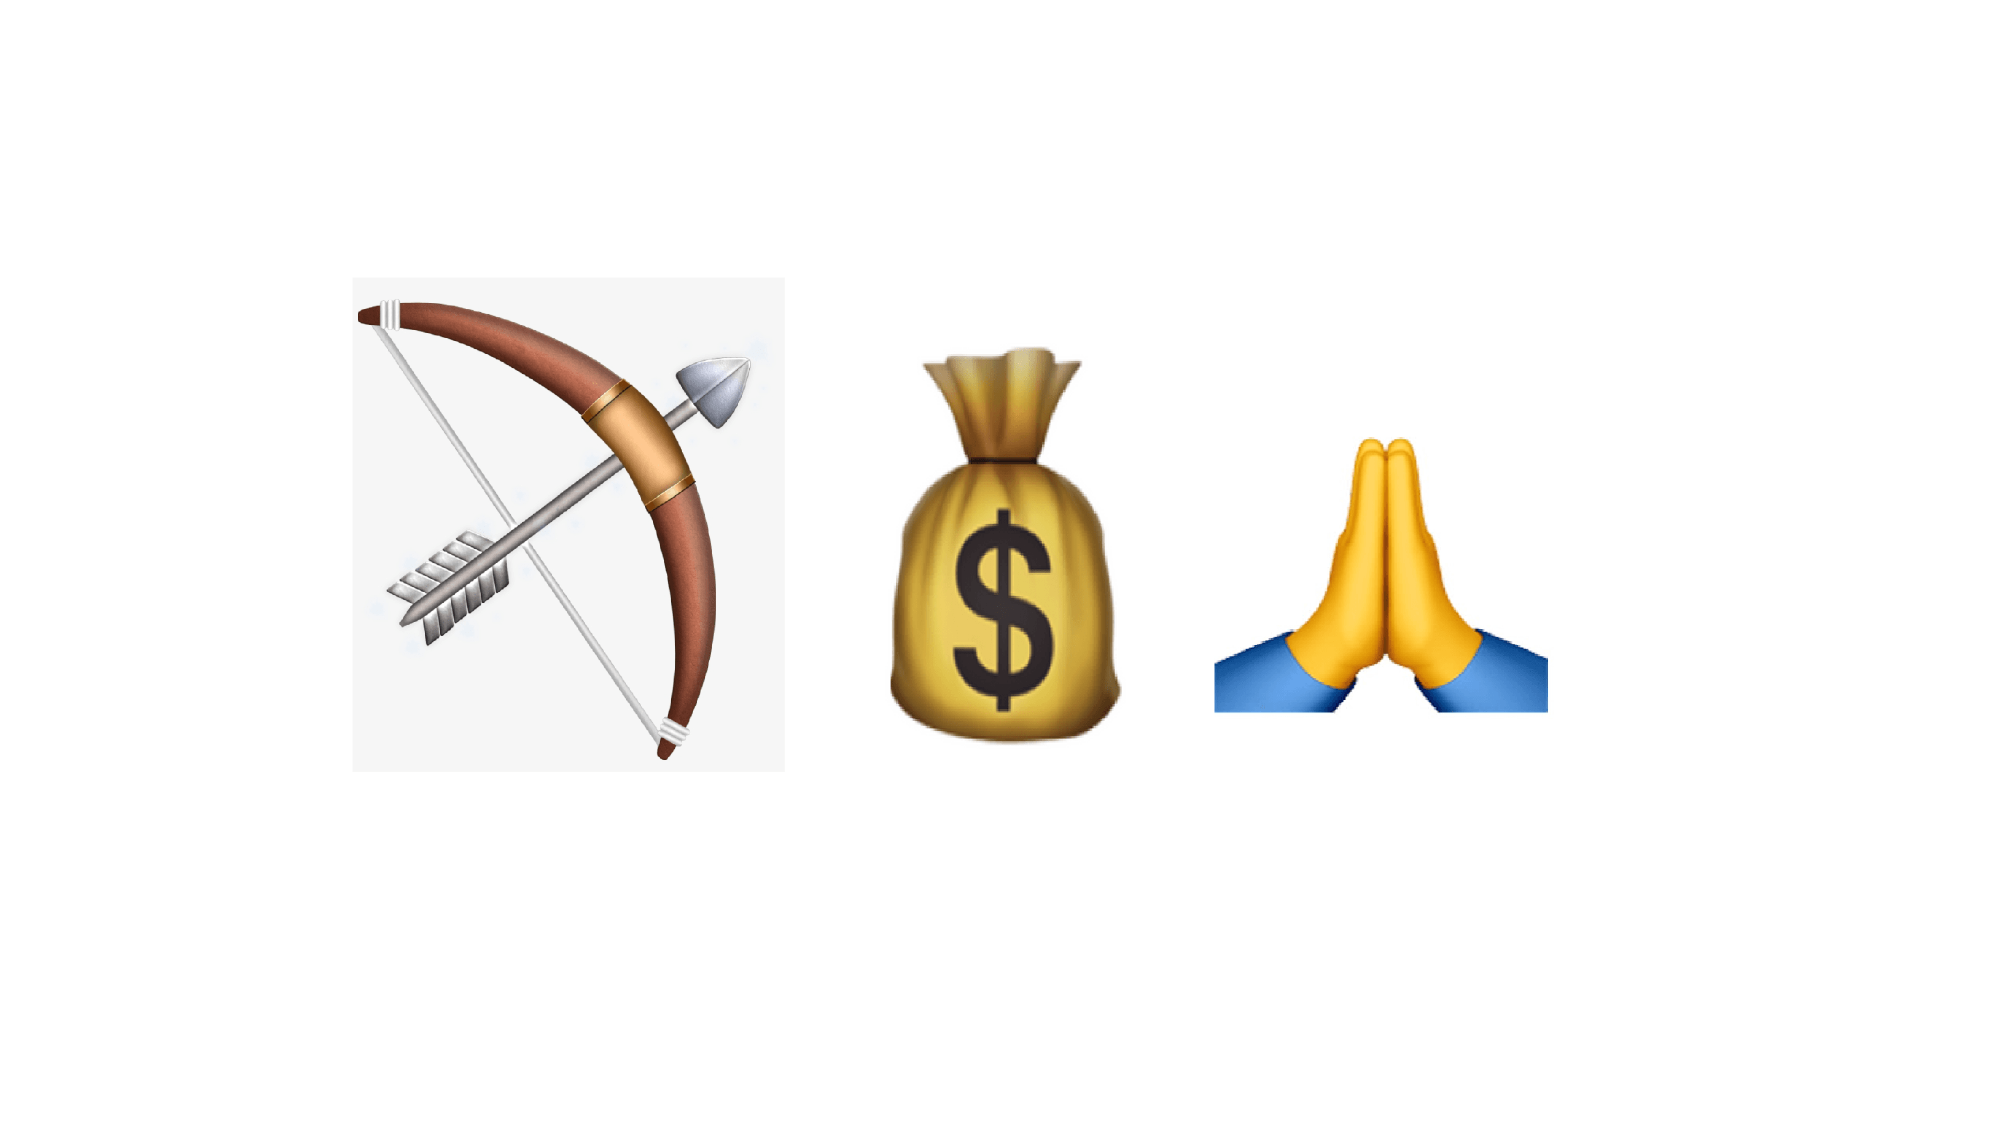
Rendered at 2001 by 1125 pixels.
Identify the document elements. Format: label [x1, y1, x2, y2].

picture [322, 231, 1678, 894]
